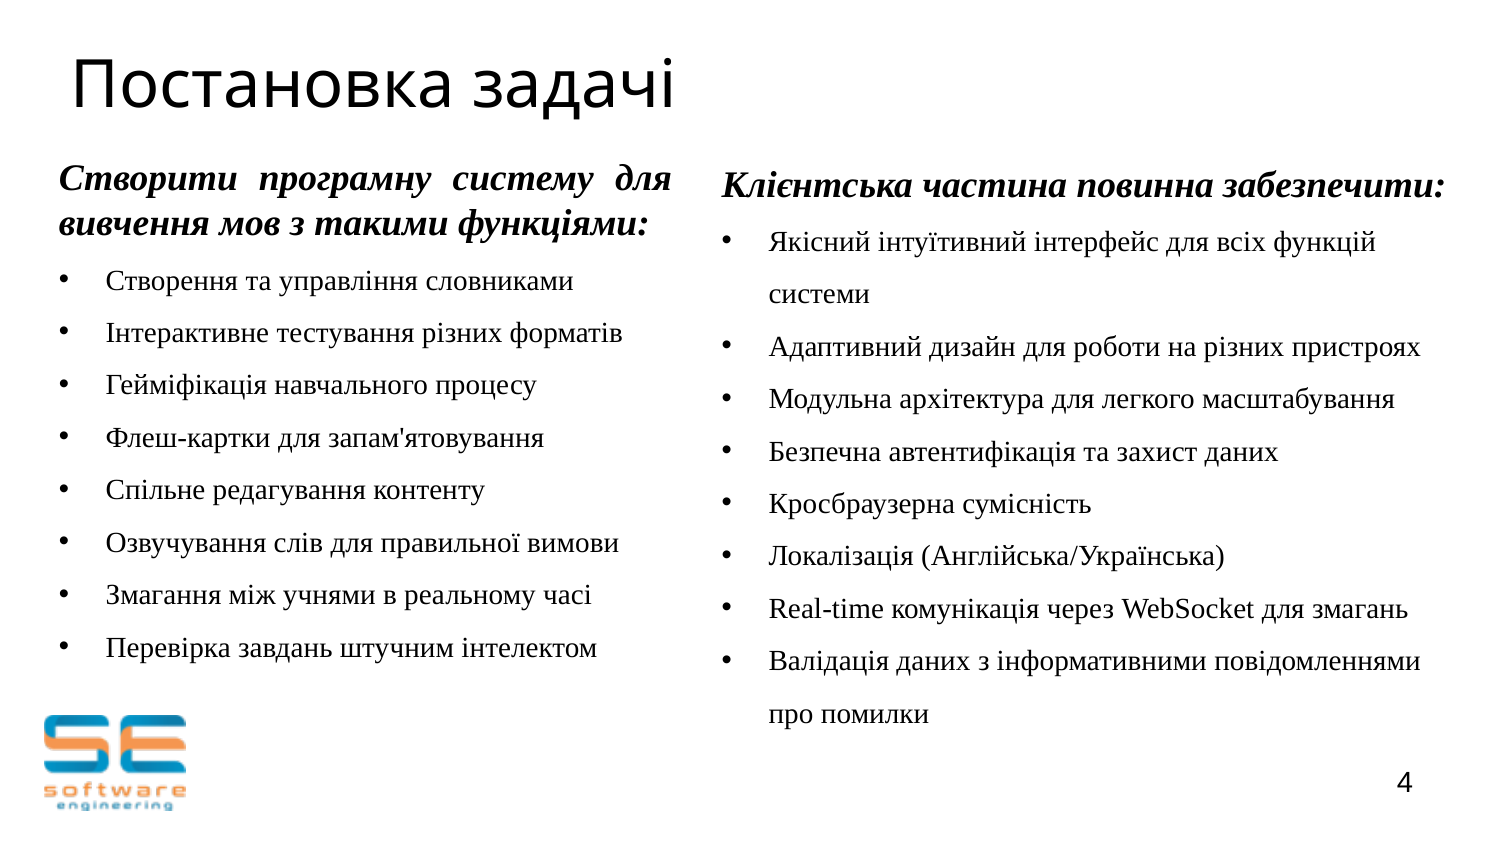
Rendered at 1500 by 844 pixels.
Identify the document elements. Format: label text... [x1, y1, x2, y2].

picture [43, 714, 186, 811]
text_box Створити програмну систему для вивчення мов з такими функціями: Створення та управління словниками Інтерактивне тестування різних форматів Гейміфікація навчального процесу Флеш-картки для запам'ятовування Спільне редагування контенту Озвучування слів для правильної вимови Змагання між учнями в реальному часі Перевірка завдань штучним інтелектом [44, 145, 688, 671]
text_box 4 [1382, 755, 1500, 806]
text_box Клієнтська частина повинна забезпечити: Якісний інтуїтивний інтерфейс для всіх функцій системи Адаптивний дизайн для роботи на різних пристроях Модульна архітектура для легкого масштабування Безпечна автентифікація та захист даних Кросбраузерна сумісність Локалізація (Англійська/Українська) Real-time комунікація через WebSocket для змагань Валідація даних з інформативними повідомленнями про помилки [706, 129, 1487, 737]
title Постановка задачі [55, 0, 1454, 137]
